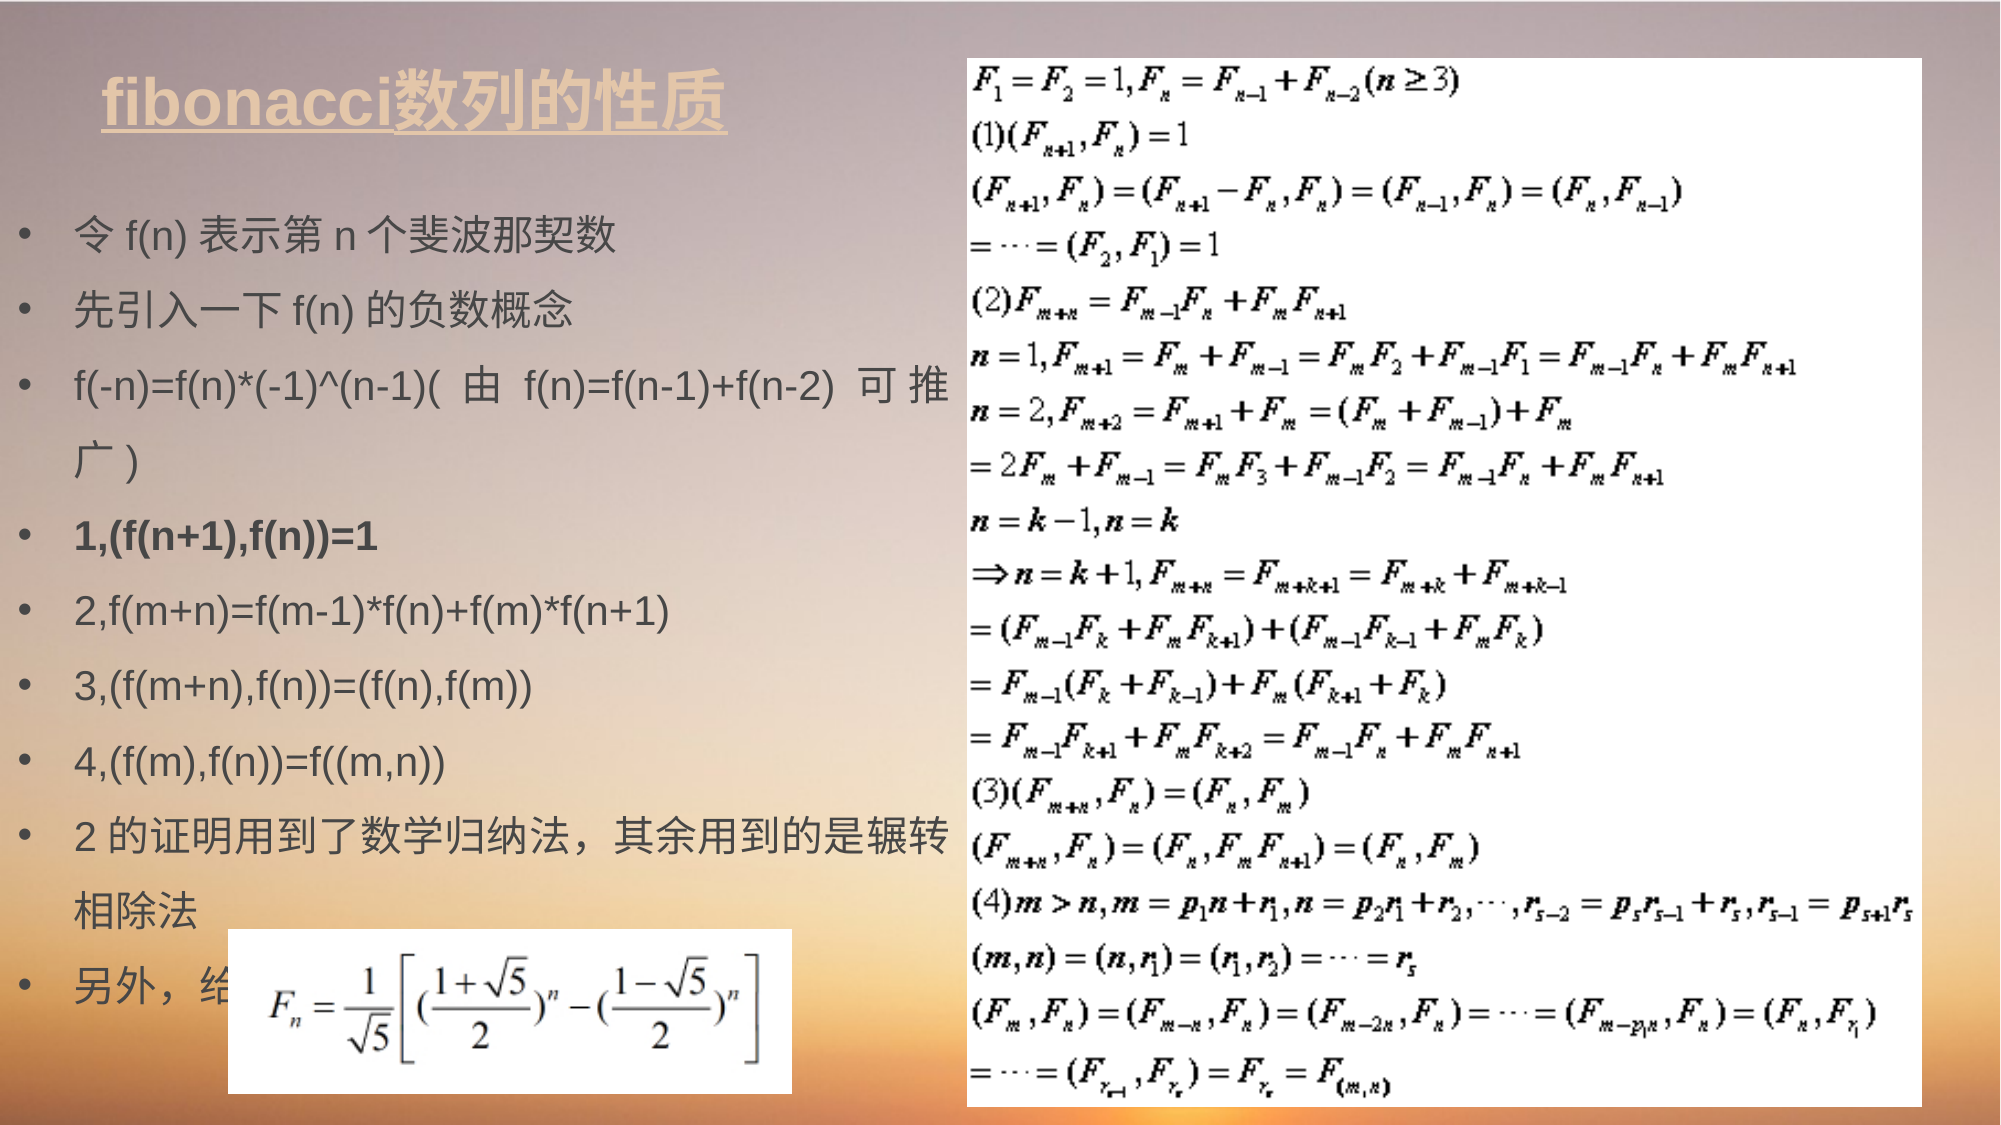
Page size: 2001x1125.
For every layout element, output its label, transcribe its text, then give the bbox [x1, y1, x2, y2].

title fibonacci数列的性质 [86, 38, 1914, 154]
list 令f(n)表示第n个斐波那契数 先引入一下f(n)的负数概念 f(-n)=f(n)*(-1)^(n-1)(由f(n)=f(n-1)+f(n-2)可推广) 1,(f(n+1),f(n))=1 2,f(m+n)=f(m-1)*f(n)+f(m)*f(n+1) 3,(f(m+n),f(n))=(f(n),f(m)) 4,(f(m),f(n))=f((m,n)) 2的证明用到了数学归纳法，其余用到的是辗转相除法 另外，给出通项公式： [0, 175, 967, 1072]
picture [0, 0, 2001, 1125]
